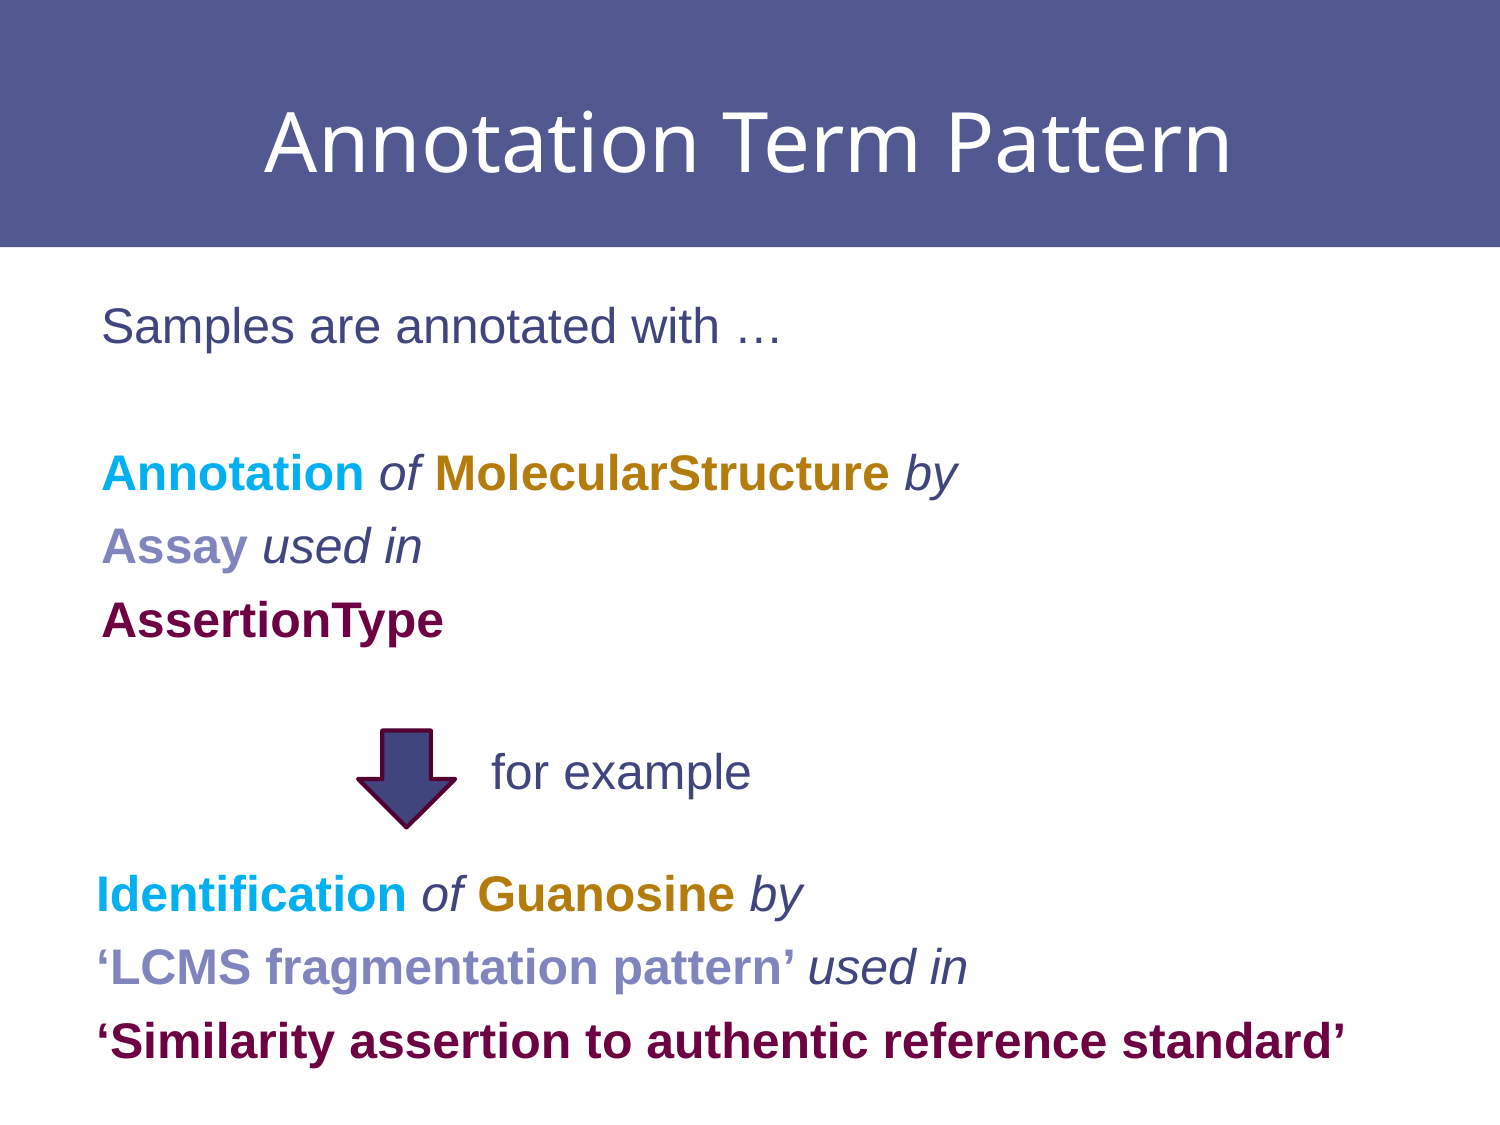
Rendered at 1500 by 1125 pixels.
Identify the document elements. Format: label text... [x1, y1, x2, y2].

text_box [356, 728, 458, 830]
text_box Identification of Guanosine by ‘LCMS fragmentation pattern’ used in ‘Similarity assertion to authentic reference standard’ [47, 854, 1491, 1111]
list Samples are annotated with … Annotation of MolecularStructure by Assay used in AssertionType [52, 278, 1335, 711]
text_box for example [476, 732, 768, 807]
title Annotation Term Pattern [75, 45, 1425, 233]
